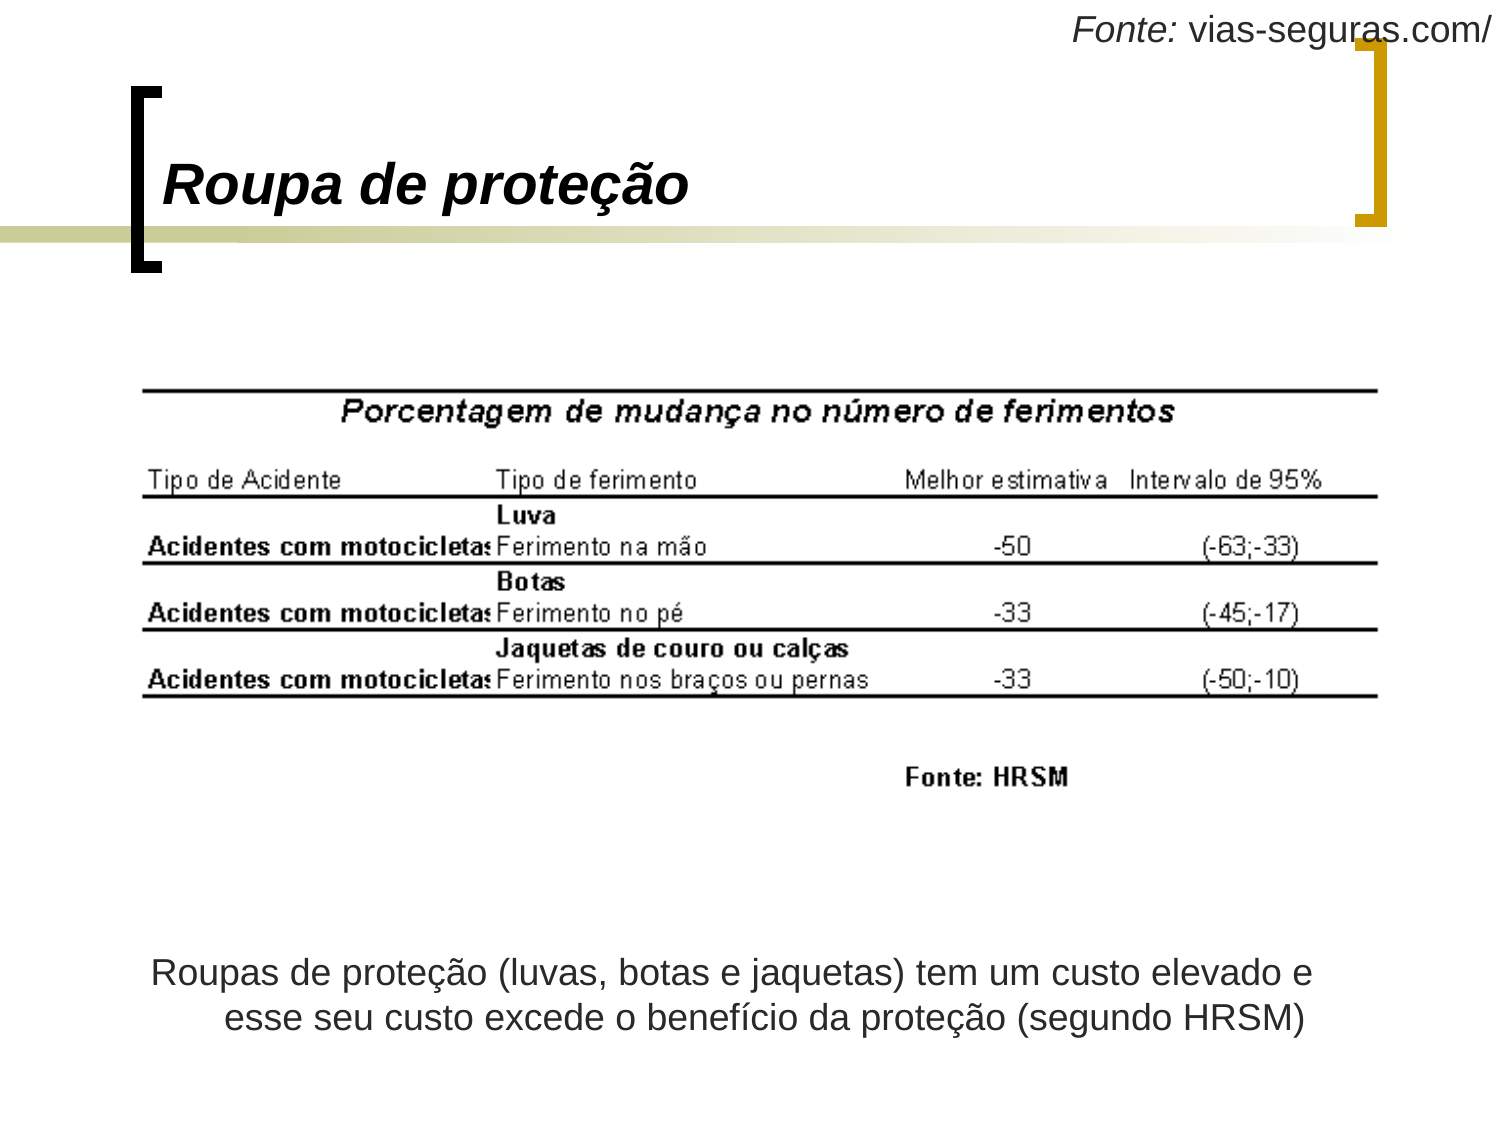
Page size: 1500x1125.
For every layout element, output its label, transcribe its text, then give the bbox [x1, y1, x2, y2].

list Roupas de proteção (luvas, botas e jaquetas) tem um custo elevado e esse seu custo excede o benefício da proteção (segundo HRSM) [135, 940, 1393, 1053]
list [135, 368, 1388, 816]
title Roupa de proteção [147, 137, 1322, 224]
